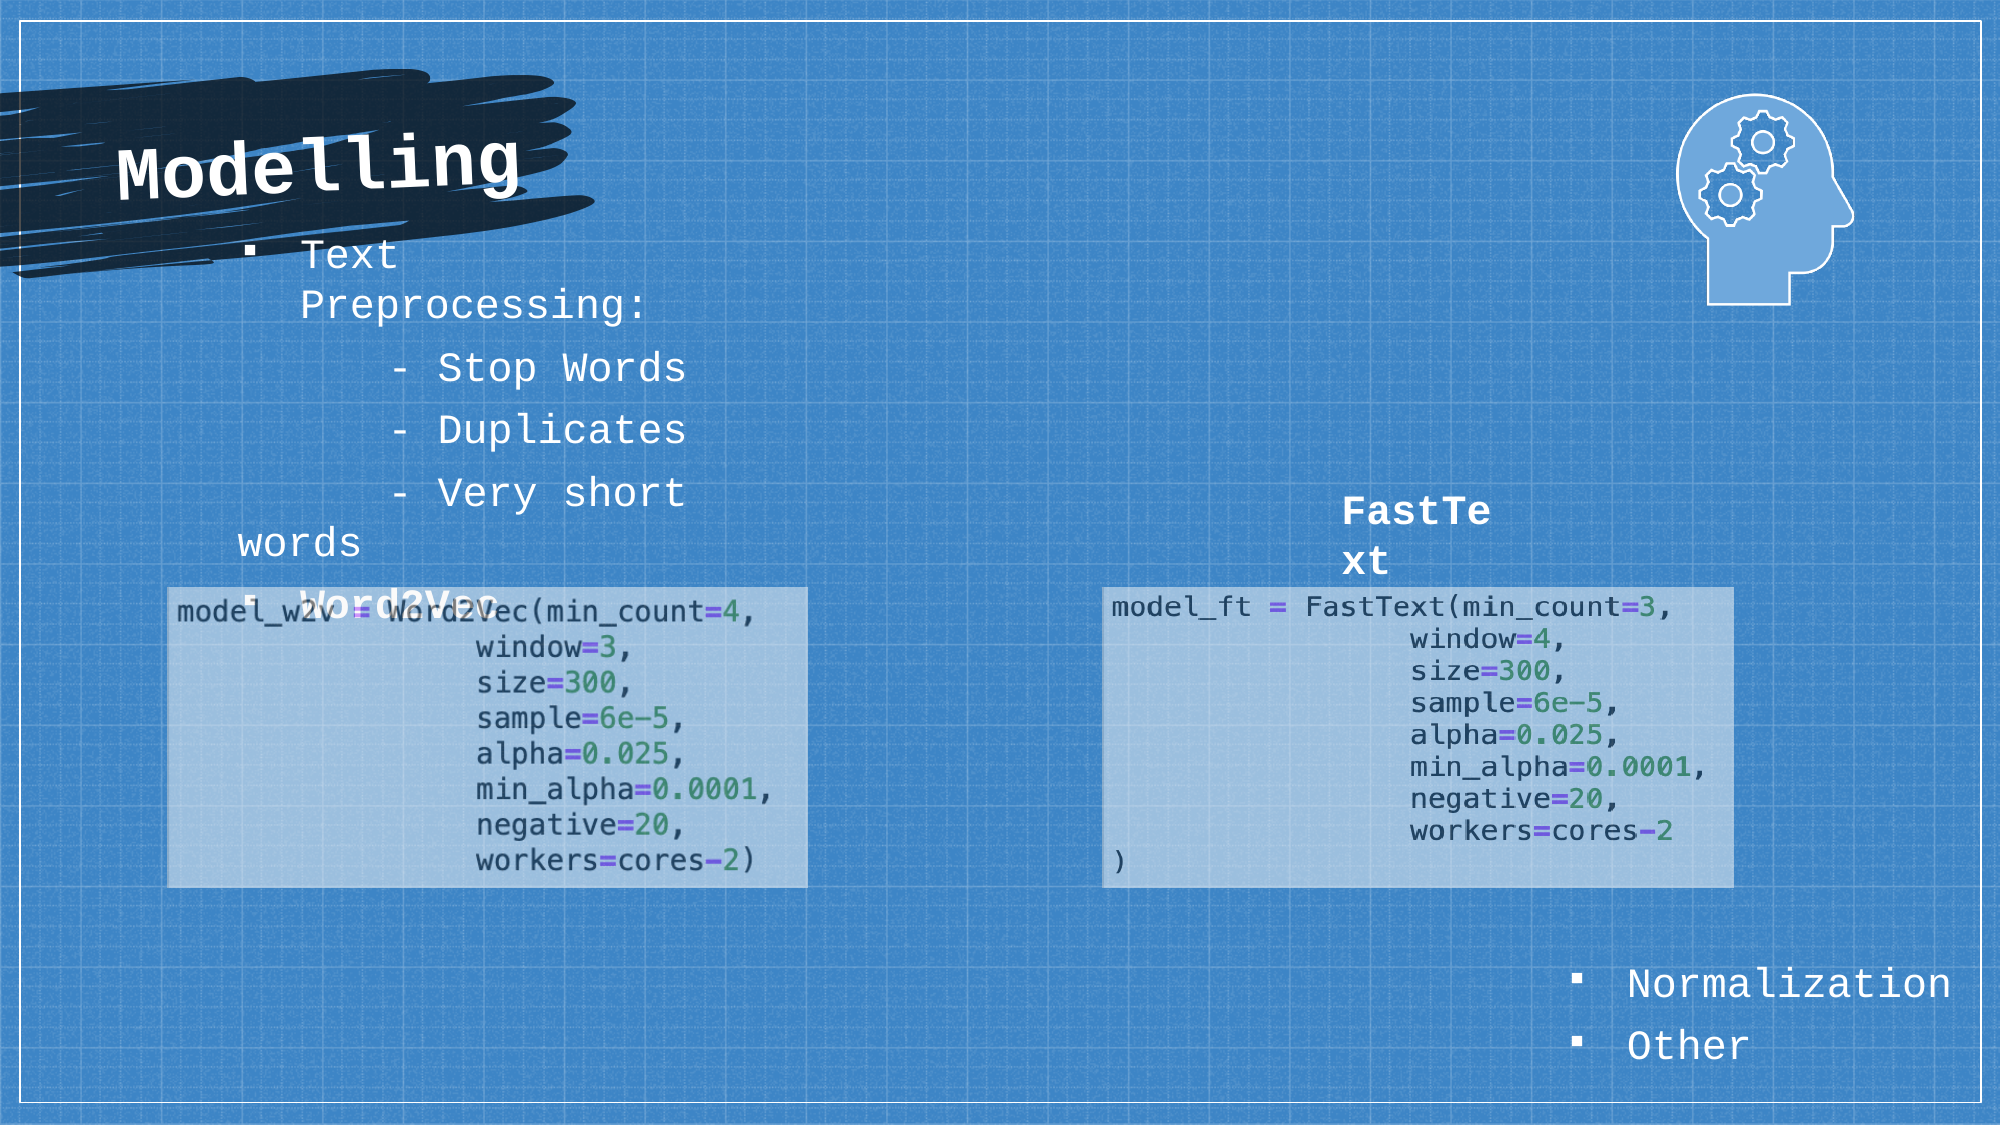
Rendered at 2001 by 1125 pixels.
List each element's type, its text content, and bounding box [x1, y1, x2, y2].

title Modelling [637, 30, 1902, 178]
text_box Normalization Other [1536, 940, 2000, 1011]
text_box FastText [1314, 467, 1523, 538]
list Text Preprocessing: - Stop Words - Duplicates - Very short words Word2Vec [210, 212, 706, 585]
picture [0, 0, 2000, 1125]
